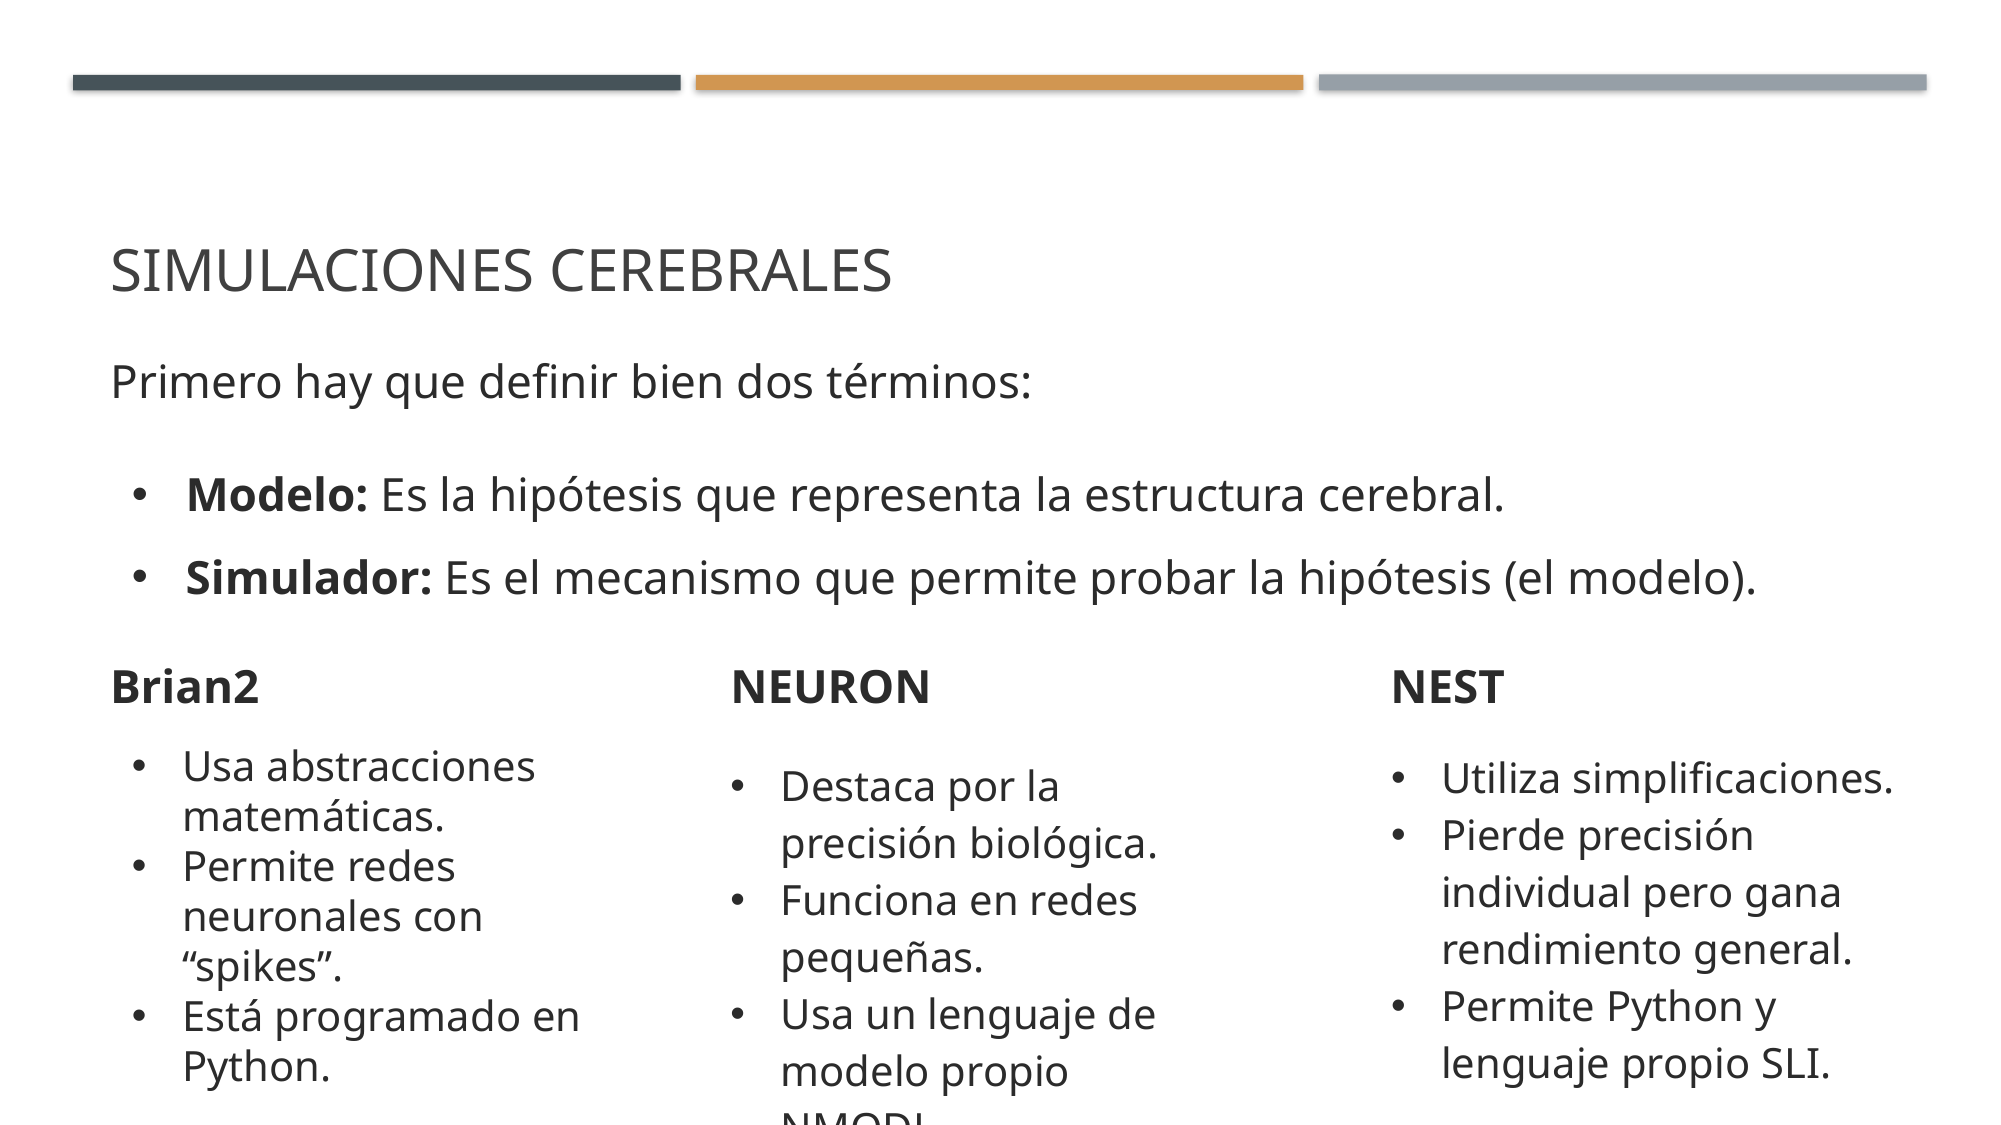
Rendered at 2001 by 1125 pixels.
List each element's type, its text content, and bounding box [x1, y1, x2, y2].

text_box Brian2 [94, 642, 610, 720]
text_box NEST [1375, 642, 1891, 720]
text_box NEURON [715, 642, 1231, 720]
text_box Primero hay que definir bien dos términos: [95, 337, 1851, 415]
text_box Utiliza simplificaciones. Pierde precisión individual pero gana rendimiento general. Permite Python y lenguaje propio SLI. [1376, 737, 1914, 1095]
title SIMULACIONES CEREBRALES [95, 115, 1905, 311]
text_box Usa abstracciones matemáticas. Permite redes neuronales con “spikes”. Está programado en Python. [116, 732, 639, 1098]
text_box Destaca por la precisión biológica. Funciona en redes pequeñas. Usa un lenguaje de modelo propio NMODL. [715, 745, 1245, 1125]
text_box Modelo: Es la hipótesis que representa la estructura cerebral. Simulador: Es el mecanismo que permite probar la hipótesis (el modelo). [116, 430, 1884, 611]
